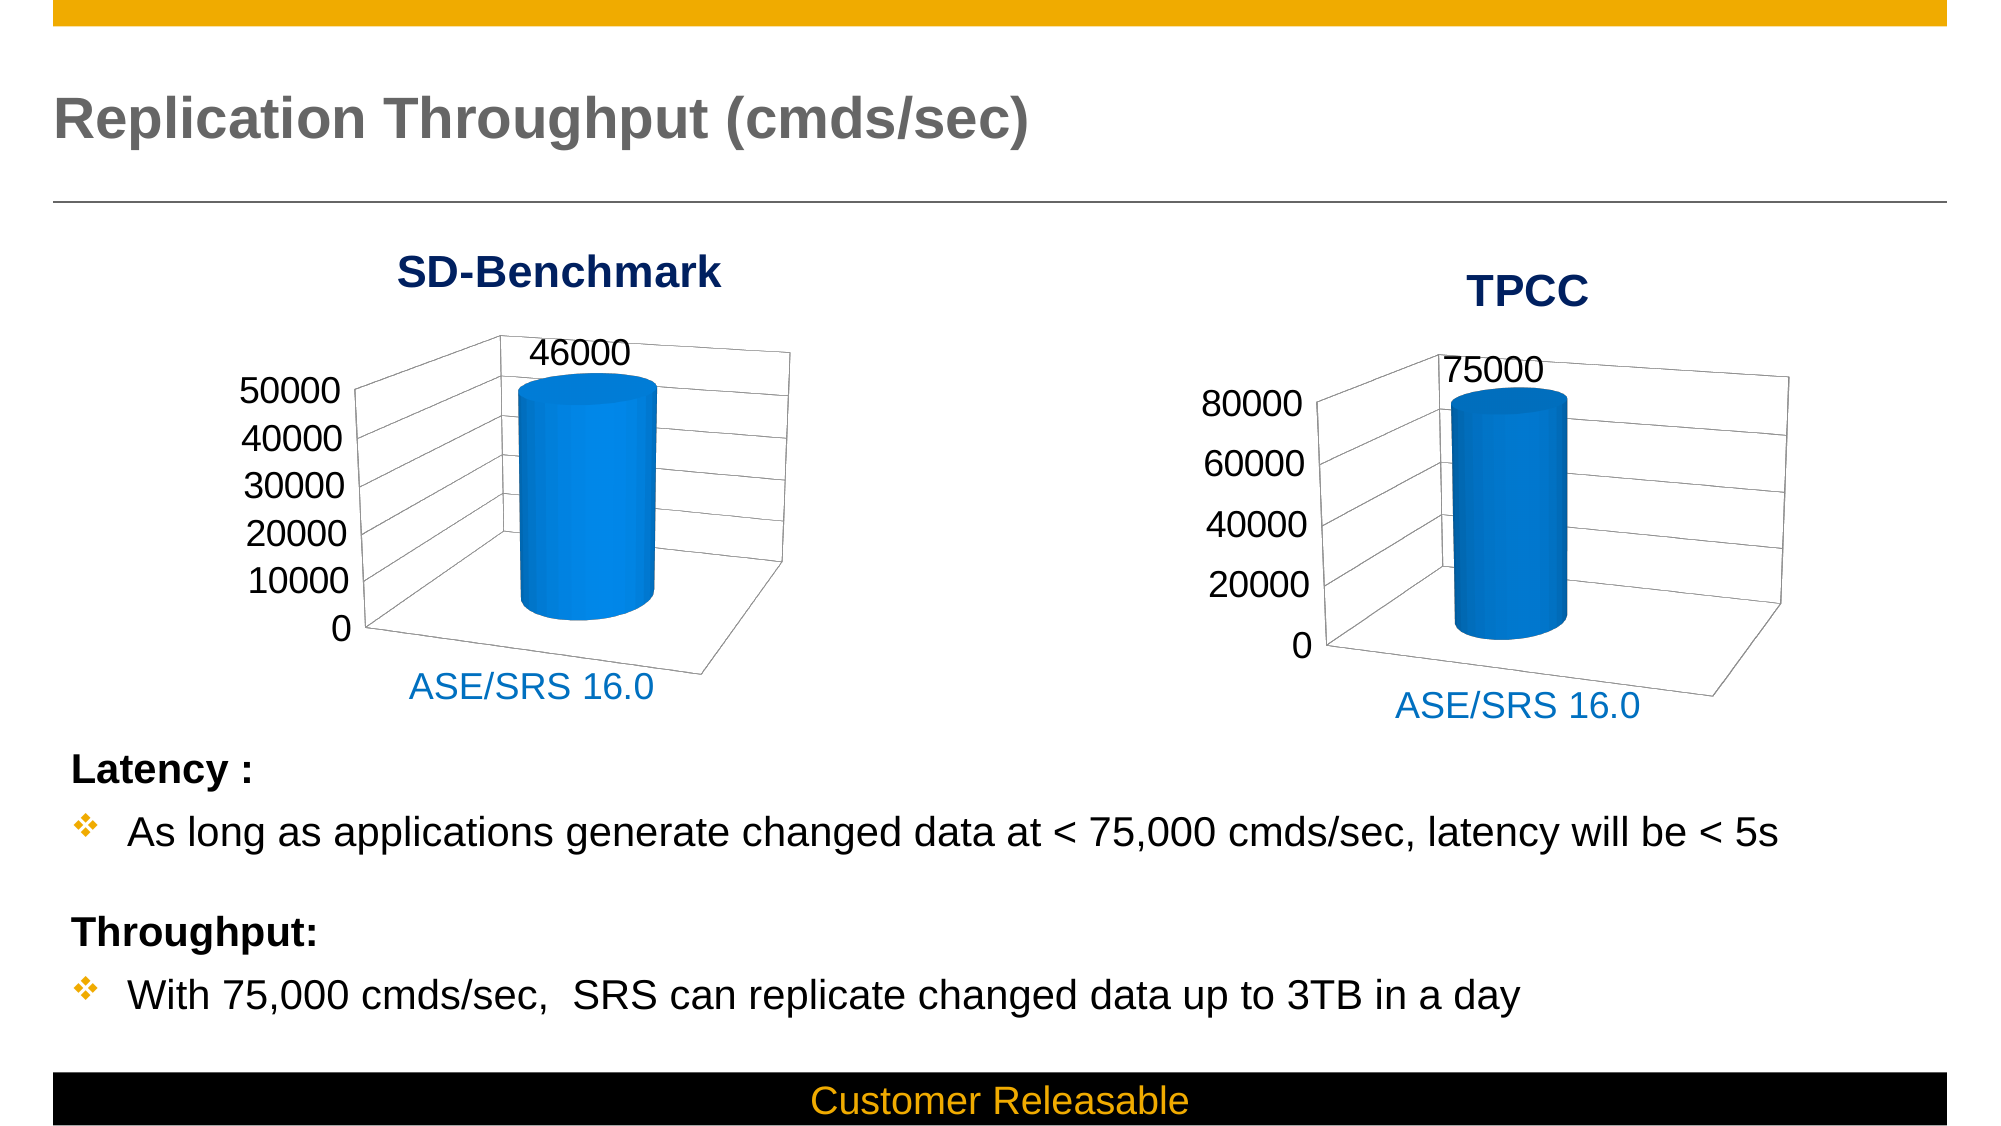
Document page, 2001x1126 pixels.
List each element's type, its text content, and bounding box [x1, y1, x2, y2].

title Replication Throughput (cmds/sec) [53, 53, 1947, 178]
chart [1168, 249, 1822, 737]
chart [214, 230, 816, 718]
list Latency : As long as applications generate changed data at < 75,000 cmds/sec, latency will be < 5s Throughput: With 75,000 cmds/sec, SRS can replicate changed data up to 3TB in a day [70, 742, 1933, 1047]
